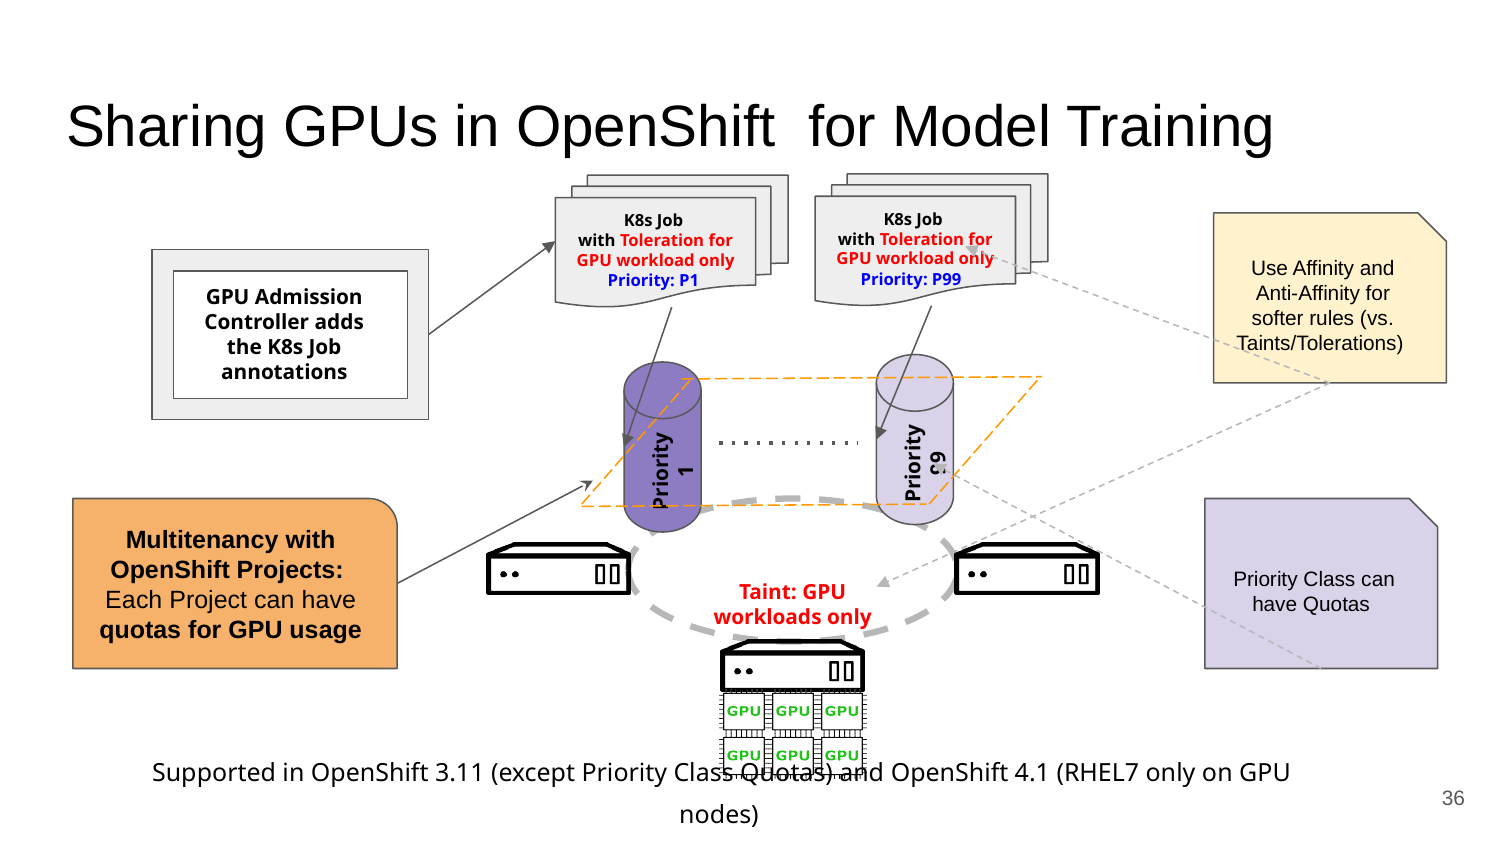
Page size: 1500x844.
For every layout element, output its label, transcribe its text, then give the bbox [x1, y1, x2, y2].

slide_number ‹#› [1389, 764, 1480, 830]
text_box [428, 240, 556, 335]
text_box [655, 301, 663, 363]
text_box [876, 297, 1214, 587]
text_box Use Affinity and Anti-Affinity for softer rules (vs. Taints/Tolerations) [1213, 212, 1447, 383]
text_box [650, 362, 695, 375]
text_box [932, 463, 1206, 584]
text_box [152, 249, 429, 420]
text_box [396, 480, 594, 584]
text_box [964, 246, 1214, 297]
text_box GPU Admission Controller adds the K8s Job annotations [185, 268, 383, 338]
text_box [485, 516, 1100, 779]
text_box Multitenancy with OpenShift Projects: Each Project can have quotas for GPU usage [72, 498, 398, 669]
title Sharing GPUs in OpenShift for Model Training [51, 72, 1449, 167]
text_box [581, 376, 1043, 507]
text_box Priority Class can have Quotas [1204, 498, 1438, 669]
text_box [630, 363, 651, 375]
text_box K8s Job with Toleration for GPU workload only Priority: P99 [815, 173, 1048, 306]
text_box K8s Job with Toleration for GPU workload only Priority: P1 [555, 175, 789, 307]
text_box Supported in OpenShift 3.11 (except Priority Class Quotas) and OpenShift 4.1 (RHEL7 only on GPU nodes) [110, 759, 1335, 829]
